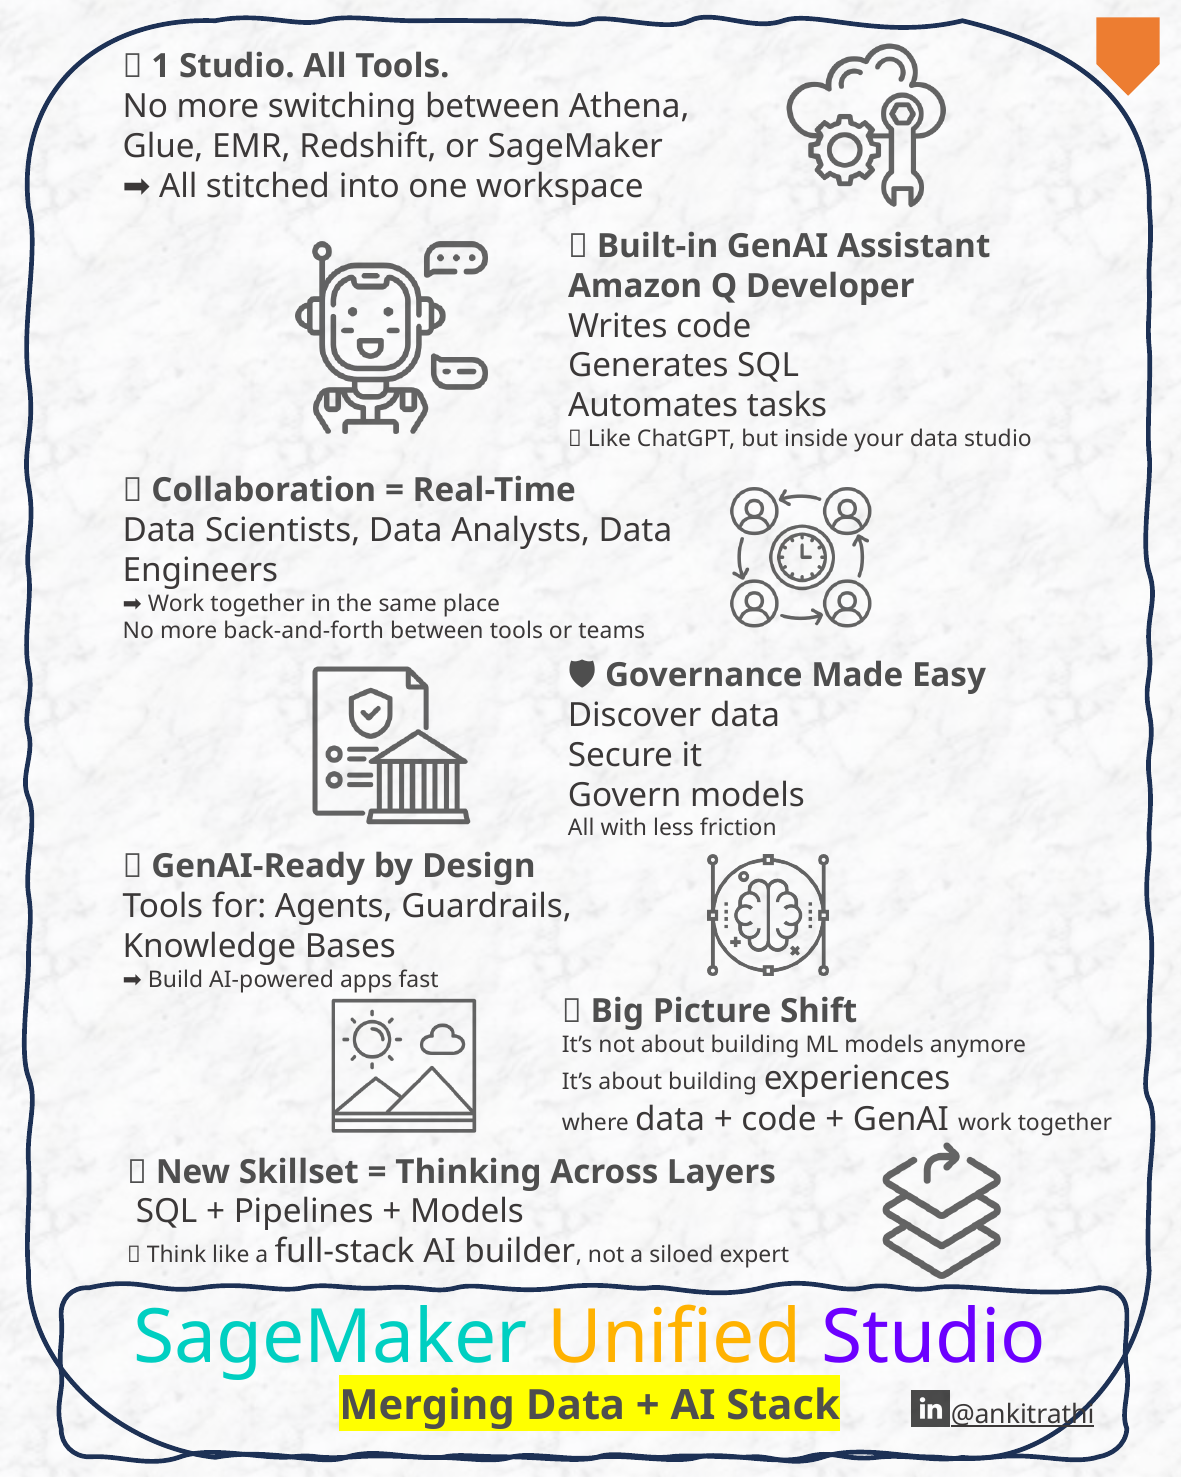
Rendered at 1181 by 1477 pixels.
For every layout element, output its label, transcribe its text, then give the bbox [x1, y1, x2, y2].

picture [872, 1141, 1011, 1280]
text_box 🤖 Built-in GenAI Assistant Amazon Q Developer Writes code Generates SQL Automates tasks 💬 Like ChatGPT, but inside your data studio [553, 216, 1125, 459]
text_box SageMaker Unified Studio Merging Data + AI Stack [68, 1280, 1111, 1435]
text_box 🛡️ Governance Made Easy Discover data Secure it Govern models All with less friction [553, 645, 1048, 848]
text_box @ankitrathi [936, 1389, 1113, 1436]
picture [319, 981, 488, 1150]
picture [310, 664, 472, 826]
picture [727, 484, 874, 630]
text_box 🚀 GenAI-Ready by Design Tools for: Agents, Guardrails, Knowledge Bases ➡️ Build AI-powered apps fast [107, 837, 632, 1000]
text_box [57, 1288, 1129, 1463]
picture [782, 41, 950, 209]
text_box 🏢 1 Studio. All Tools. No more switching between Athena, Glue, EMR, Redshift, or SageMaker ➡️ All stitched into one workspace [108, 36, 728, 212]
picture [295, 241, 488, 434]
text_box 🌉 New Skillset = Thinking Across Layers 🧑‍💻 SQL + Pipelines + Models 🧠 Think like a full-stack AI builder, not a siloed expert [112, 1142, 872, 1277]
text_box 🔄 Big Picture Shift It’s not about building ML models anymore It’s about building experiences where data + code + GenAI work together [547, 981, 1148, 1144]
picture [911, 1390, 950, 1427]
text_box 🤝 Collaboration = Real-Time Data Scientists, Data Analysts, Data Engineers ➡️ Work together in the same place No more back-and-forth between tools or teams [108, 461, 708, 651]
text_box [1095, 16, 1161, 98]
picture [707, 854, 829, 976]
